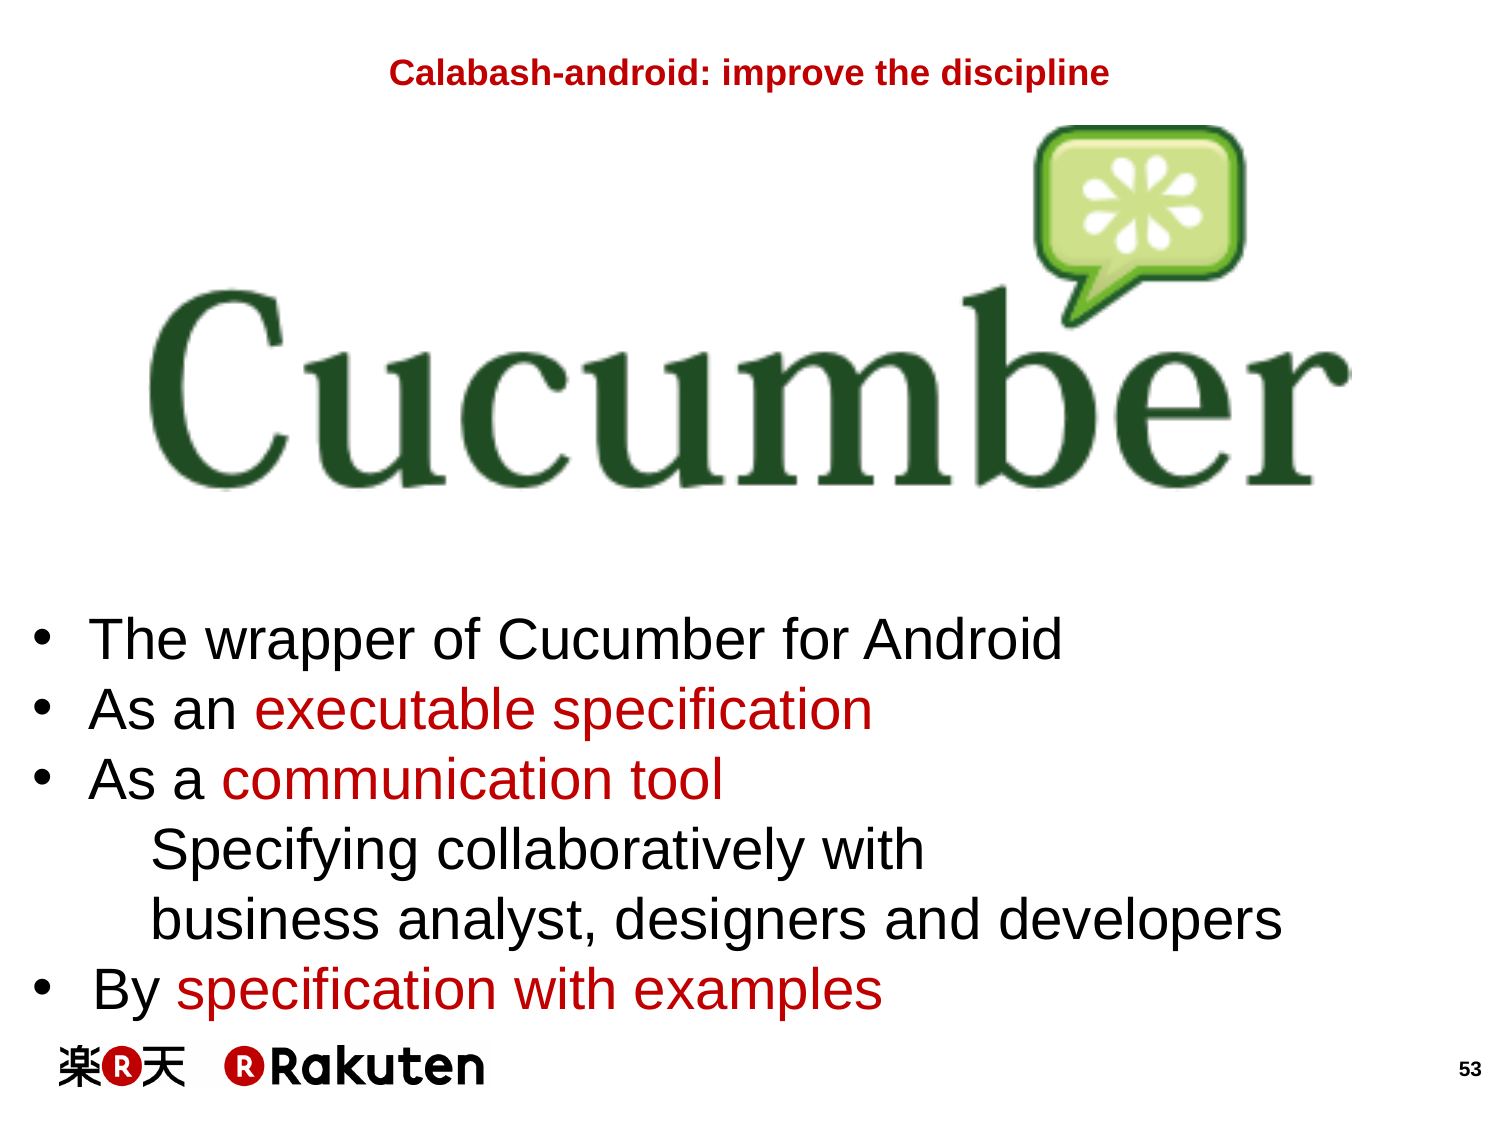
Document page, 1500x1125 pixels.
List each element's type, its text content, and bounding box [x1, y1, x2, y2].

title Calabash-android: improve the discipline [59, 41, 1441, 101]
picture [148, 125, 1352, 492]
picture [53, 1039, 491, 1093]
text_box The wrapper of Cucumber for Android As an executable specification As a communication tool Specifying collaboratively with business analyst, designers and developers By specification with examples [17, 594, 1483, 1024]
